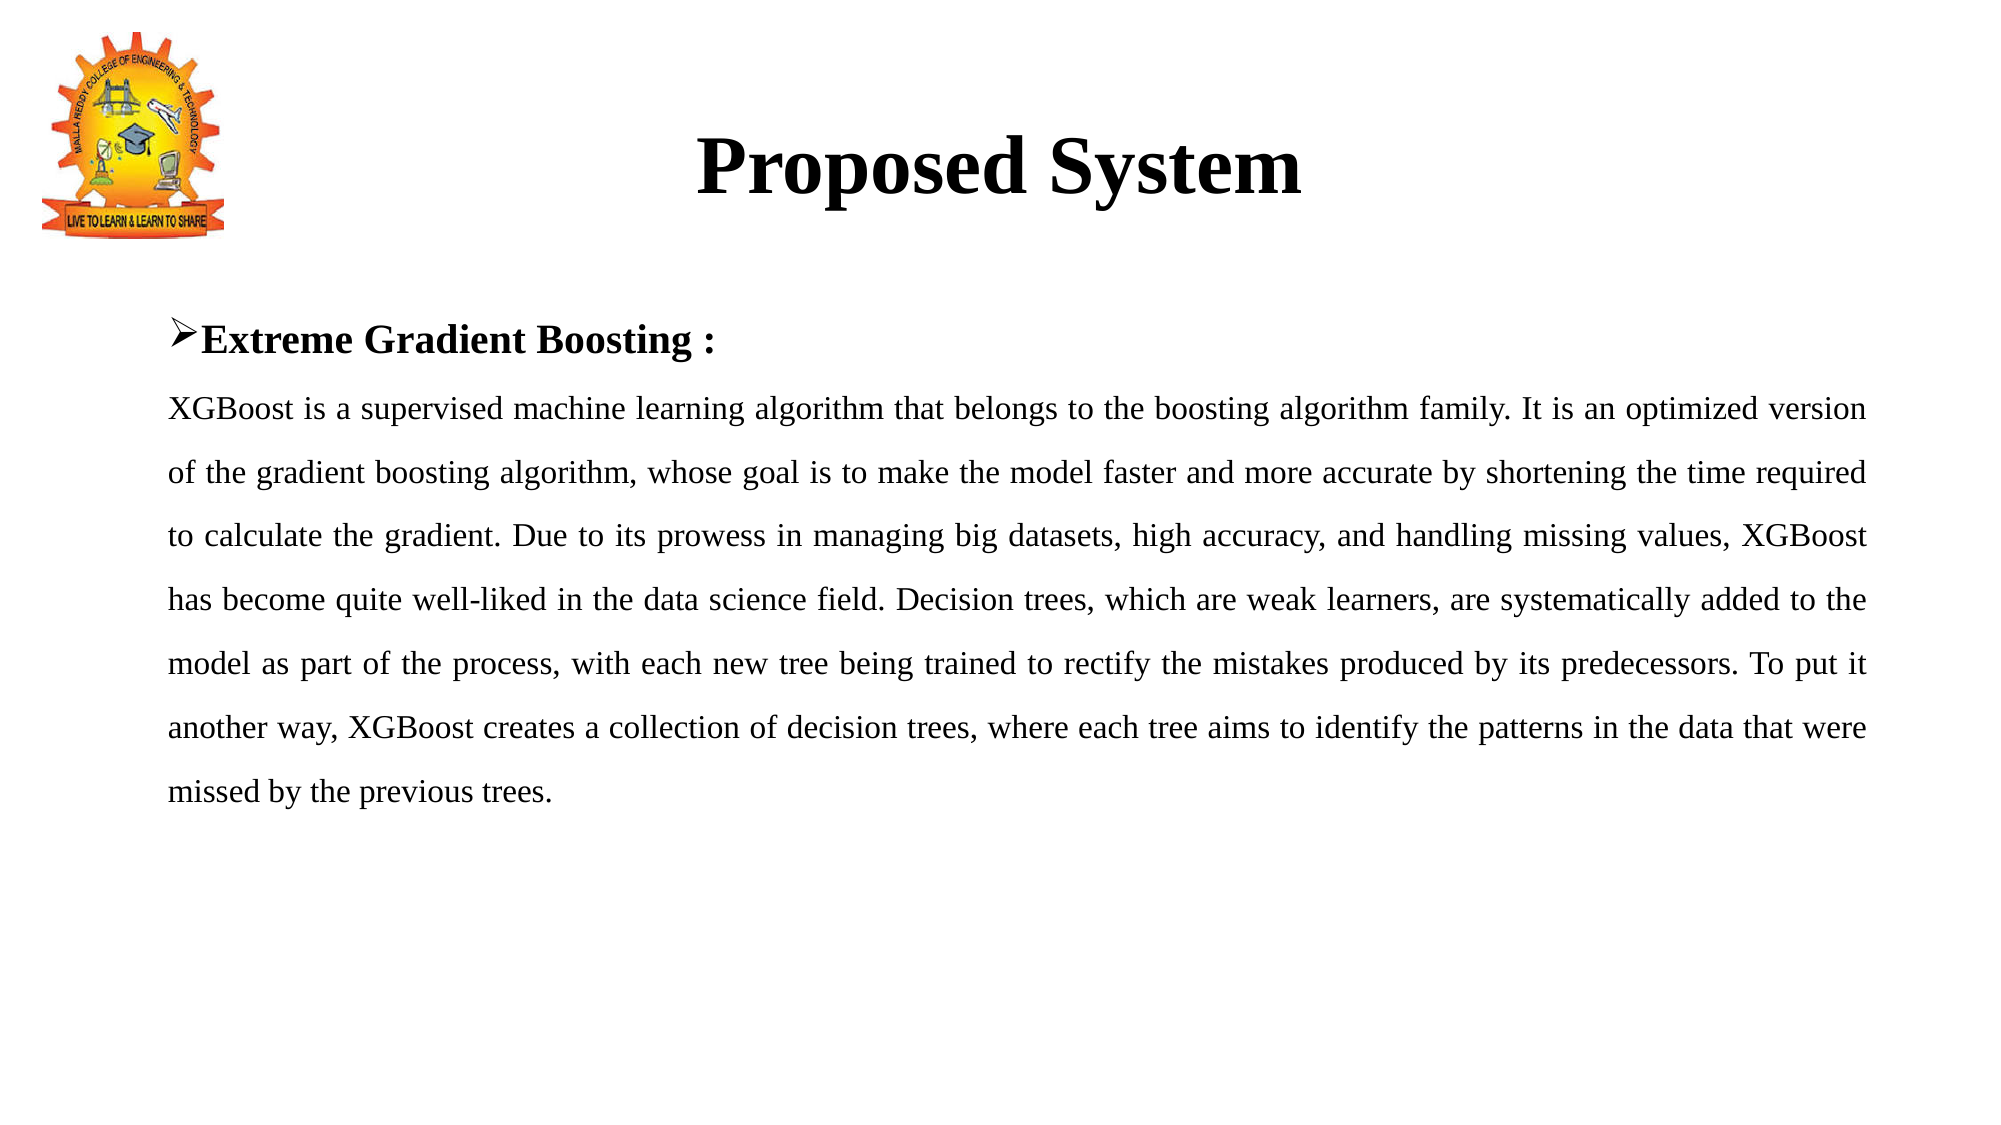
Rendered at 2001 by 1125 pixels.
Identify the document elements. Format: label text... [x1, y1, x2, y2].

picture [42, 32, 224, 239]
text_box Extreme Gradient Boosting : XGBoost is a supervised machine learning algorithm that belongs to the boosting algorithm family. It is an optimized version of the gradient boosting algorithm, whose goal is to make the model faster and more accurate by shortening the time required to calculate the gradient. Due to its prowess in managing big datasets, high accuracy, and handling missing values, XGBoost has become quite well-liked in the data science field. Decision trees, which are weak learners, are systematically added to the model as part of the process, with each new tree being trained to rectify the mistakes produced by its predecessors. To put it another way, XGBoost creates a collection of decision trees, where each tree aims to identify the patterns in the data that were missed by the previous trees. [153, 304, 1886, 862]
title Proposed System [137, 59, 1863, 278]
